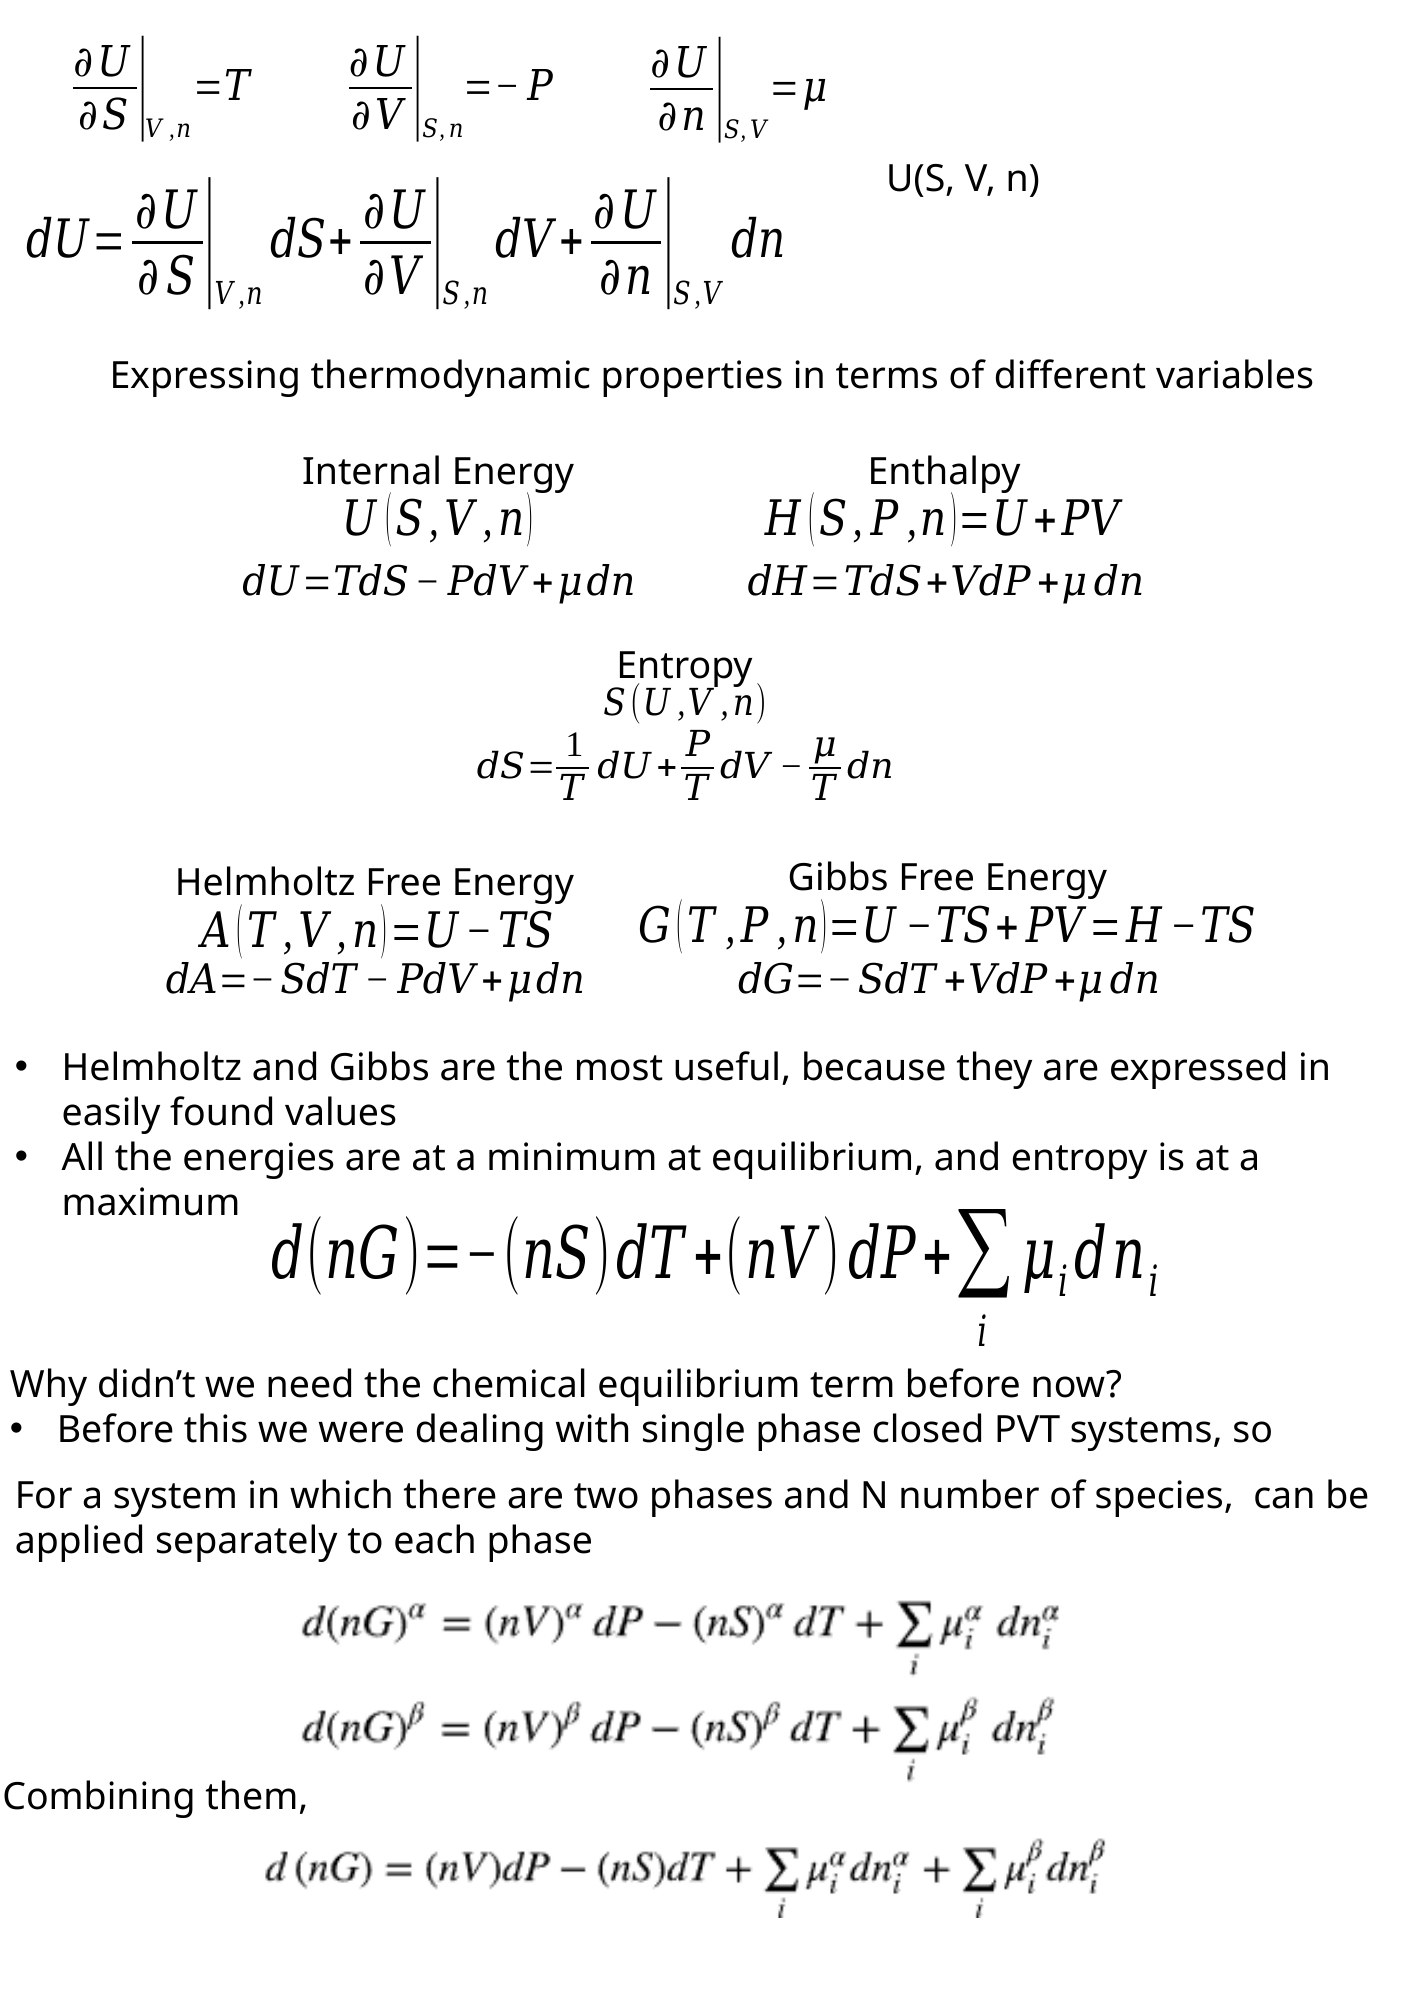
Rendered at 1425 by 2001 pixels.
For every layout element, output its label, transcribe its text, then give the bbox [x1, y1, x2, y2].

picture [251, 1834, 1117, 1919]
text_box U(S, V, n) [871, 146, 1055, 207]
text_box Combining them, [0, 1764, 324, 1824]
text_box Expressing thermodynamic properties in terms of different variables [94, 343, 1331, 404]
text_box Enthalpy [852, 439, 1036, 500]
picture [278, 1571, 1091, 1787]
text_box Entropy [601, 633, 768, 694]
text_box Gibbs Free Energy [772, 845, 1123, 906]
text_box Internal Energy [287, 439, 590, 500]
text_box Helmholtz Free Energy [160, 850, 590, 911]
text_box Helmholtz and Gibbs are the most useful, because they are expressed in easily found values All the energies are at a minimum at equilibrium, and entropy is at a maximum [0, 1035, 1425, 1231]
